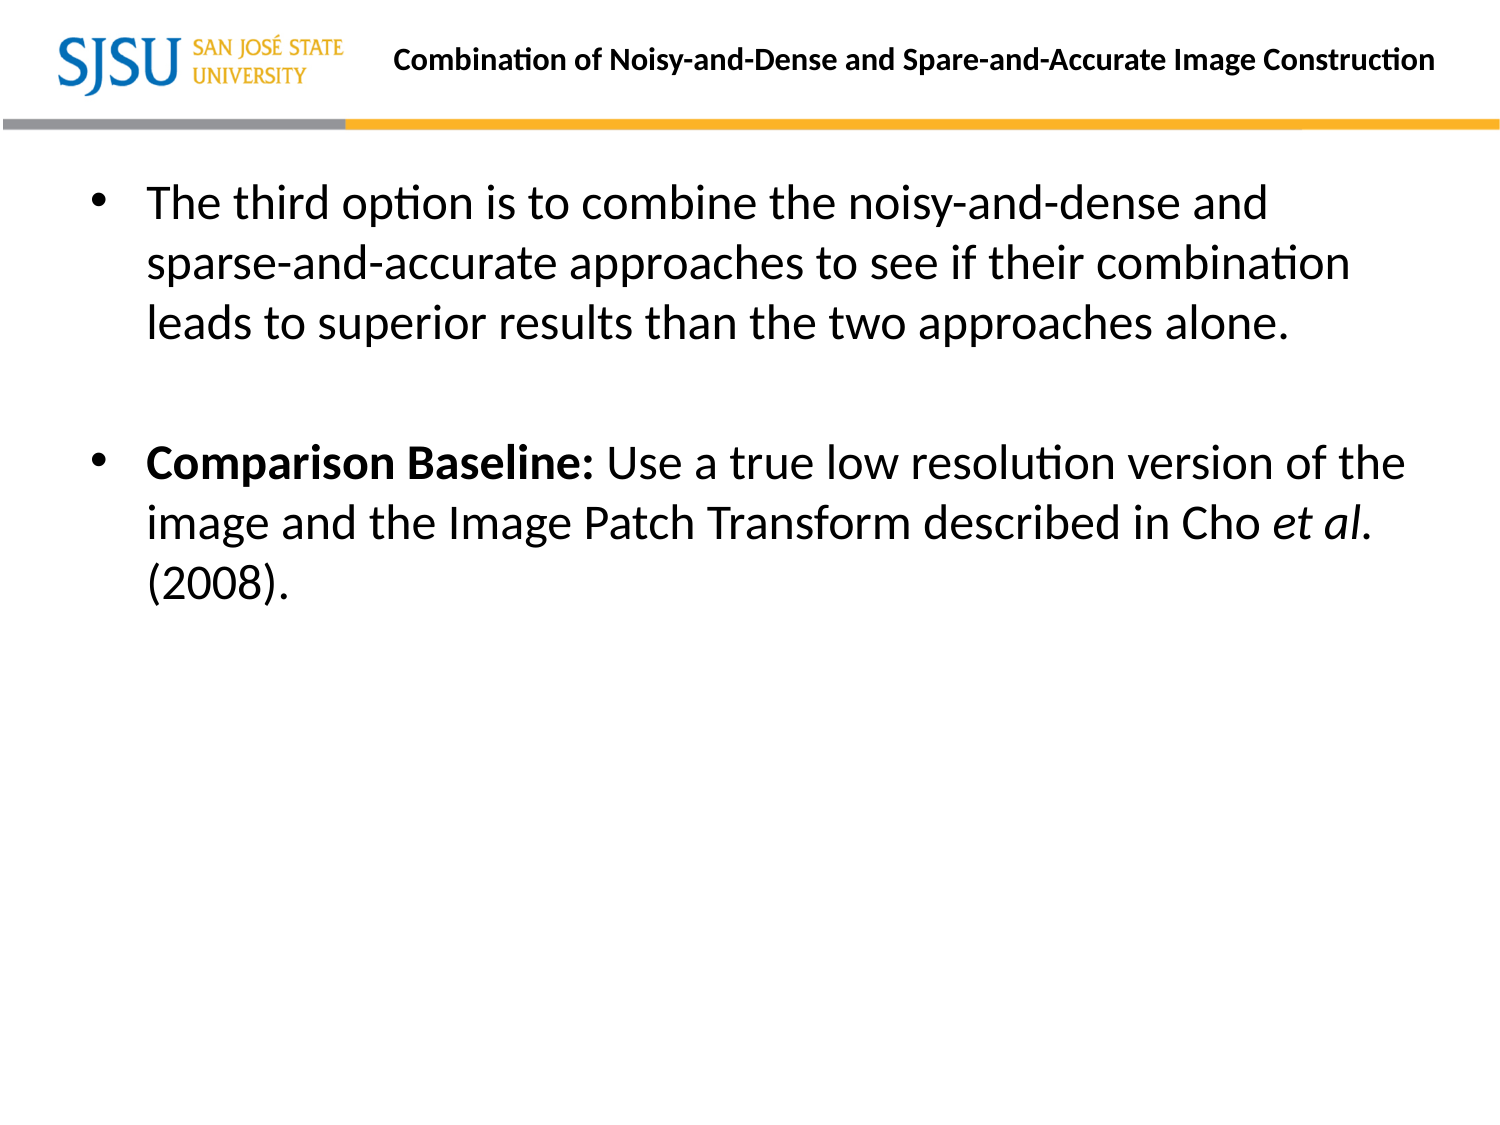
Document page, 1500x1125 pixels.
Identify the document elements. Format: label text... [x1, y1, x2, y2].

picture [3, 0, 1500, 708]
title Combination of Noisy-and-Dense and Spare-and-Accurate Image Construction [354, 12, 1477, 104]
list The third option is to combine the noisy-and-dense and sparse-and-accurate approaches to see if their combination leads to superior results than the two approaches alone. Comparison Baseline: Use a true low resolution version of the image and the Image Patch Transform described in Cho et al. (2008). [74, 161, 1426, 1005]
